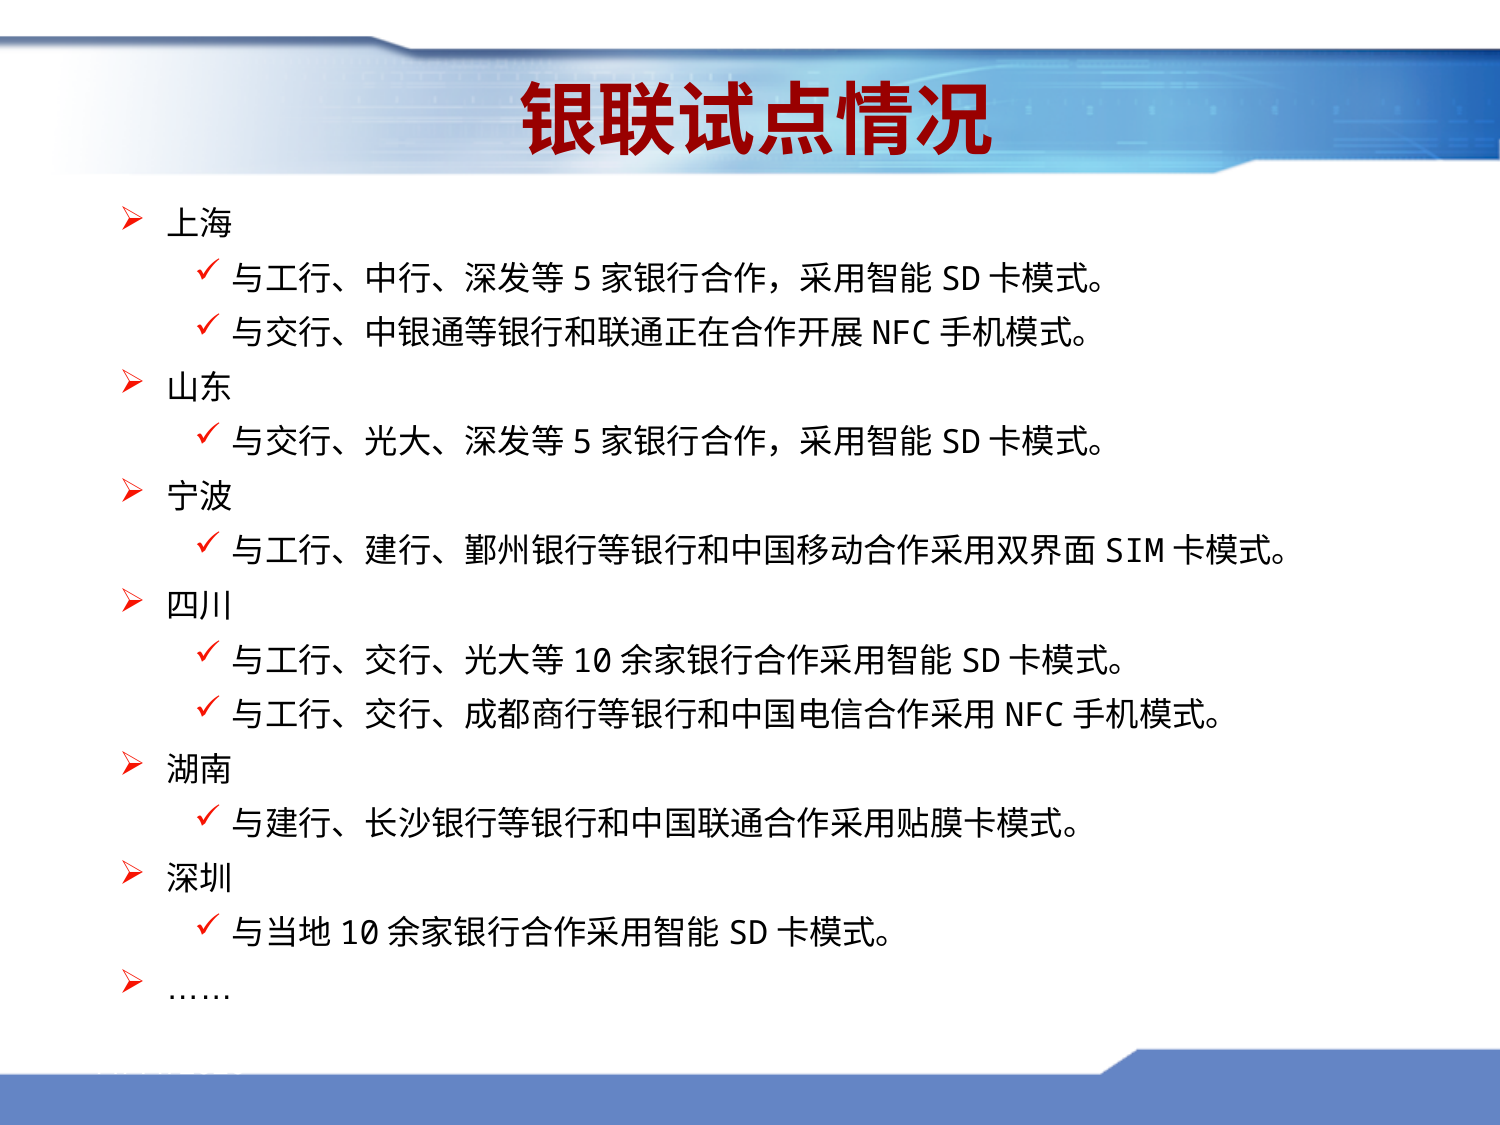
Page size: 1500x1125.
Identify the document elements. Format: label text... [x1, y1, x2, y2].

picture [0, 0, 1500, 1125]
text_box 银联试点情况 [76, 70, 1436, 163]
text_box 上海 与工行、中行、深发等5家银行合作，采用智能SD卡模式。 与交行、中银通等银行和联通正在合作开展NFC手机模式。 山东 与交行、光大、深发等5家银行合作，采用智能SD卡模式。 宁波 与工行、建行、鄞州银行等银行和中国移动合作采用双界面SIM卡模式。 四川 与工行、交行、光大等10余家银行合作采用智能SD卡模式。 与工行、交行、成都商行等银行和中国电信合作采用NFC手机模式。 湖南 与建行、长沙银行等银行和中国联通合作采用贴膜卡模式。 深圳 与当地10余家银行合作采用智能SD卡模式。 …… [29, 186, 1459, 1054]
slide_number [74, 1054, 426, 1116]
